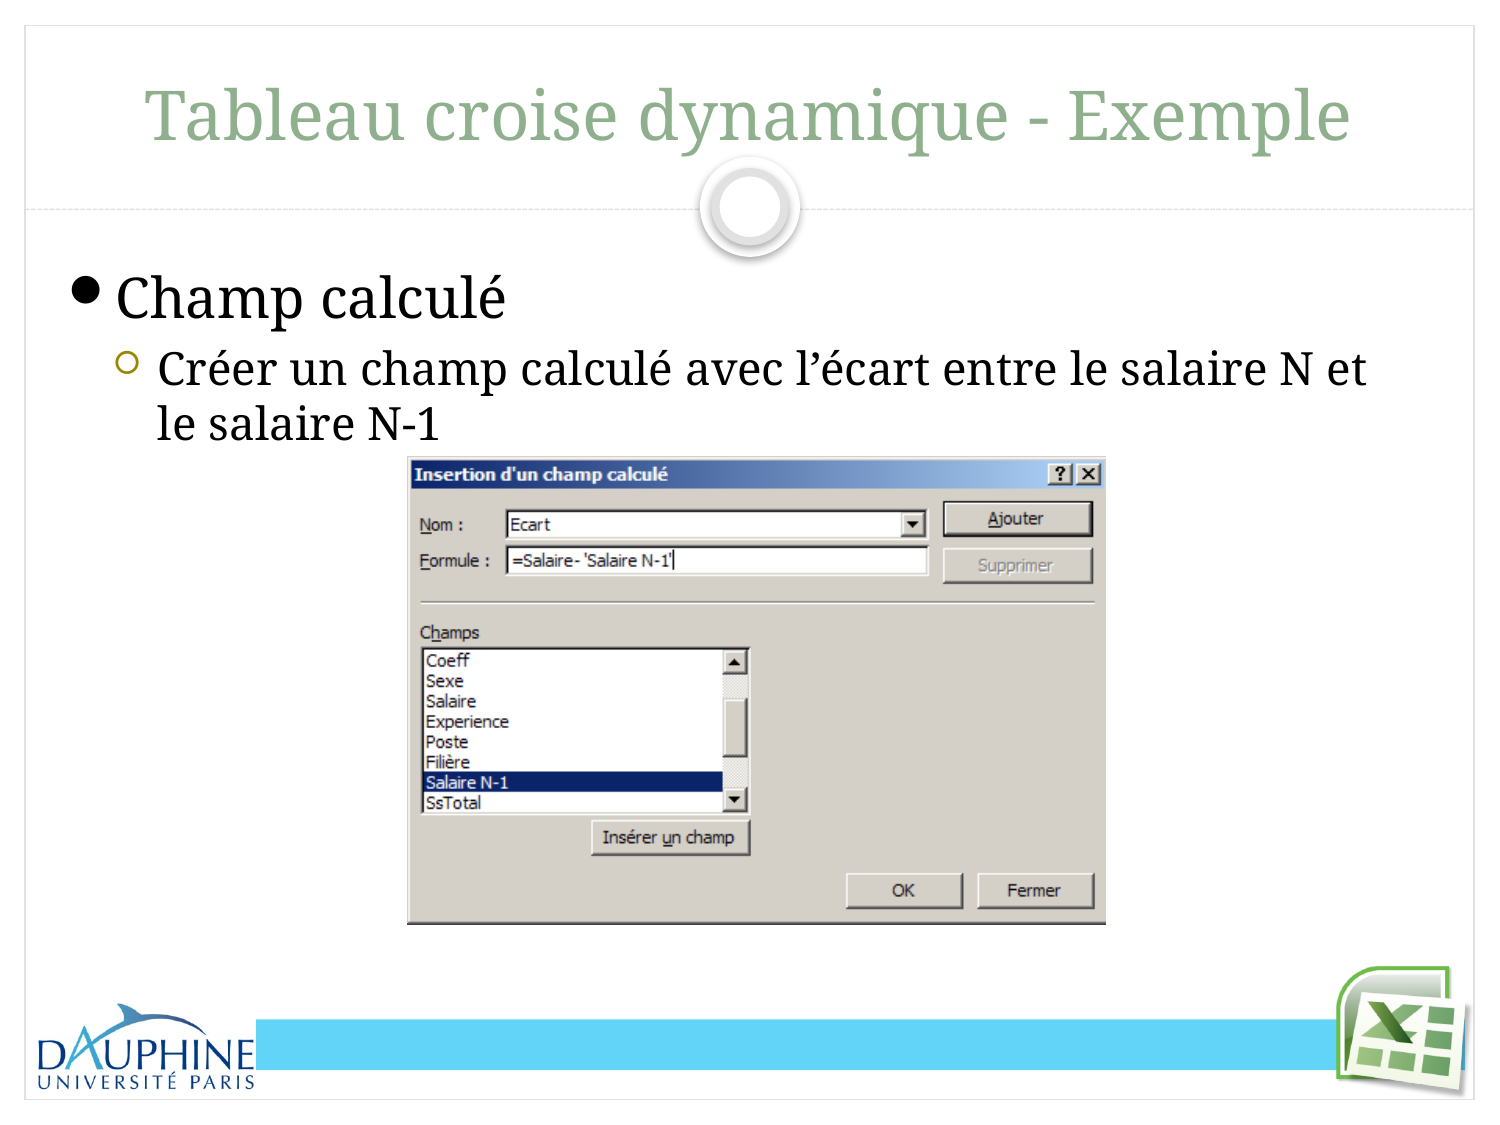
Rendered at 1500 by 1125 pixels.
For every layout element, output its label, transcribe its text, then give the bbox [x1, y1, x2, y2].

picture [35, 1001, 256, 1090]
list Champ calculé Créer un champ calculé avec l’écart entre le salaire N et le salaire N-1 [53, 255, 1388, 988]
title Tableau croise dynamique - Exemple [49, 37, 1450, 162]
picture [1324, 949, 1477, 1102]
picture [407, 455, 1107, 926]
